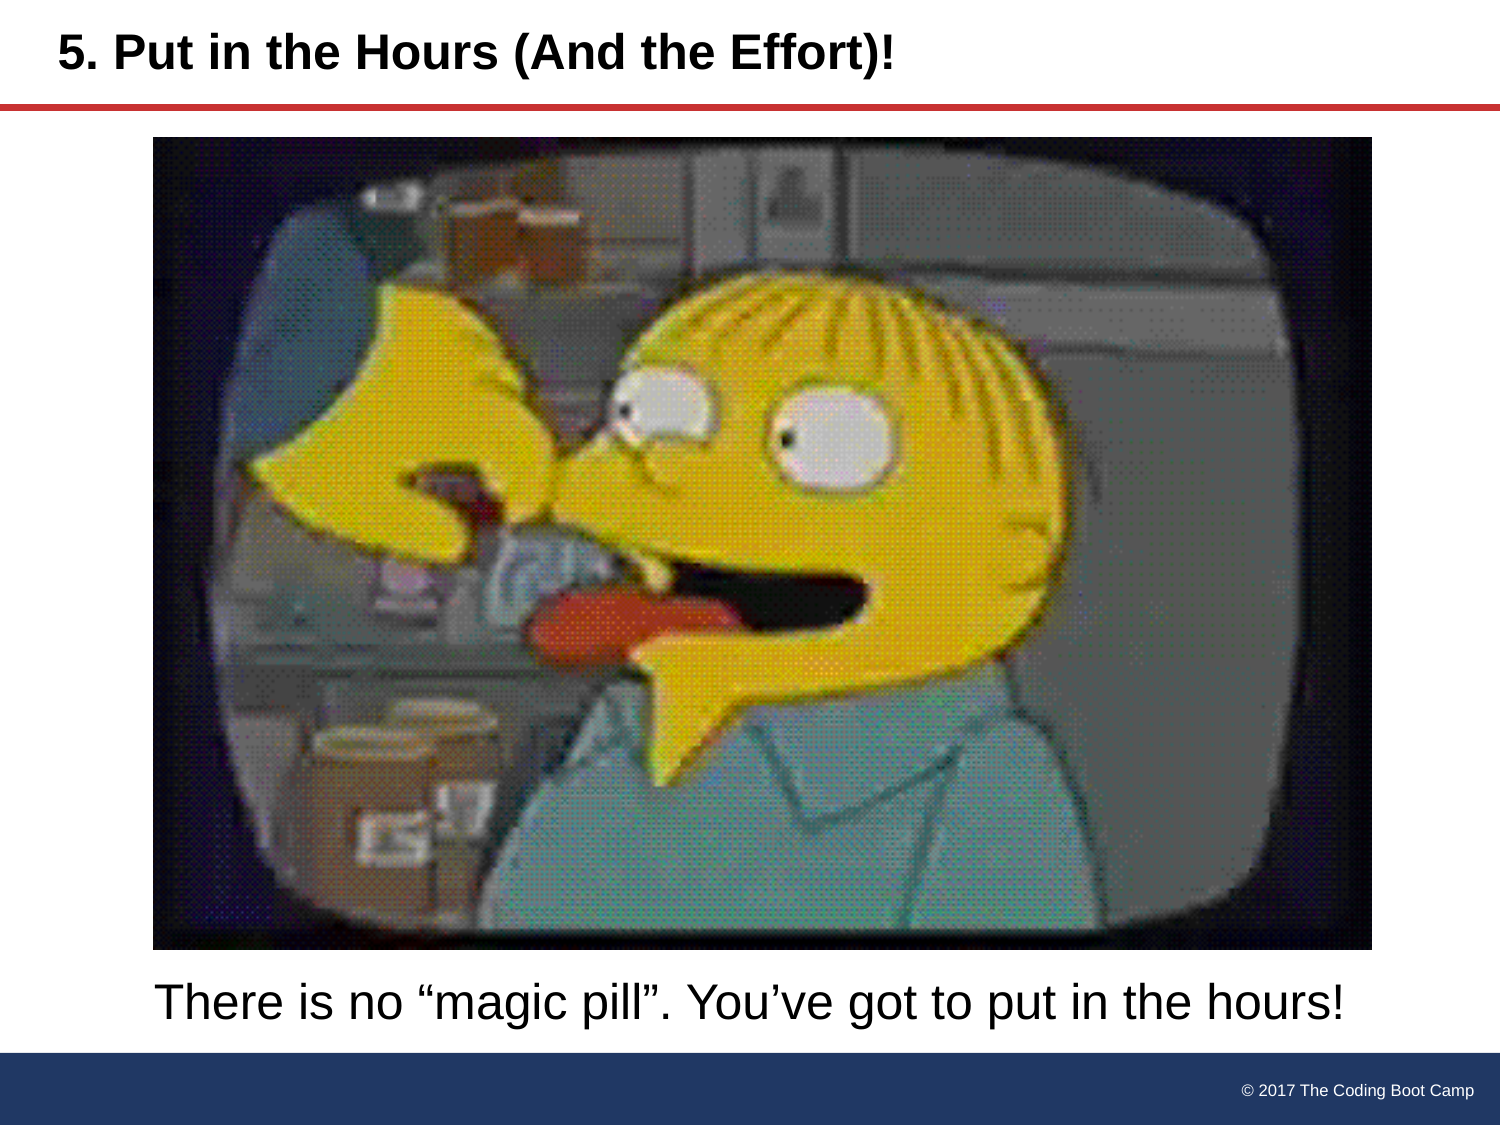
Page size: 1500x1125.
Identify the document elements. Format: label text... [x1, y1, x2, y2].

picture [152, 137, 1373, 951]
title 5. Put in the Hours (And the Effort)! [49, 0, 1476, 108]
text_box There is no “magic pill”. You’ve got to put in the hours! [50, 962, 1450, 1038]
